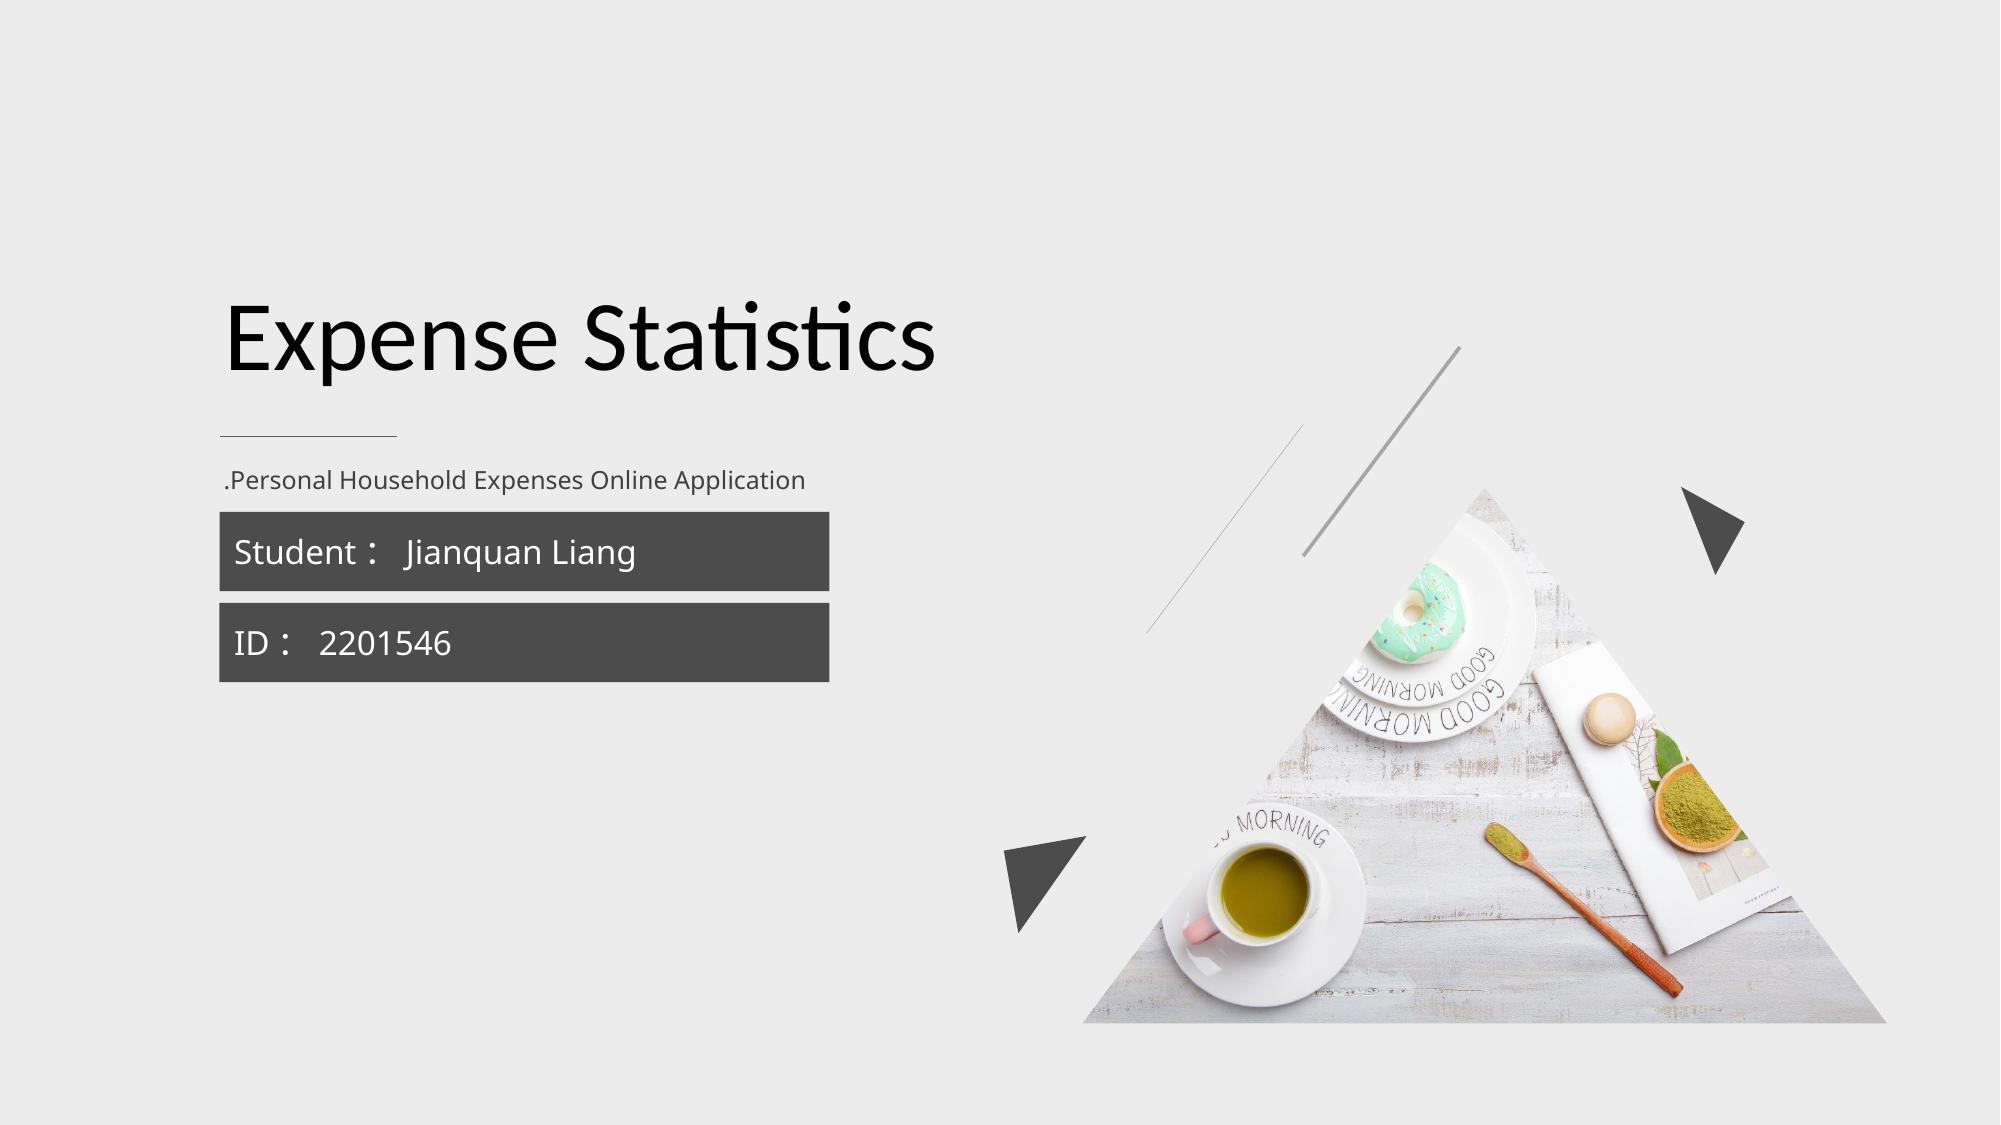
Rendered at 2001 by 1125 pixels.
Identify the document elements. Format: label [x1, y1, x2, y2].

text_box [1303, 347, 1460, 486]
text_box [1146, 424, 1304, 486]
text_box [208, 262, 955, 682]
text_box [1002, 835, 1082, 936]
picture [1082, 486, 1887, 1024]
